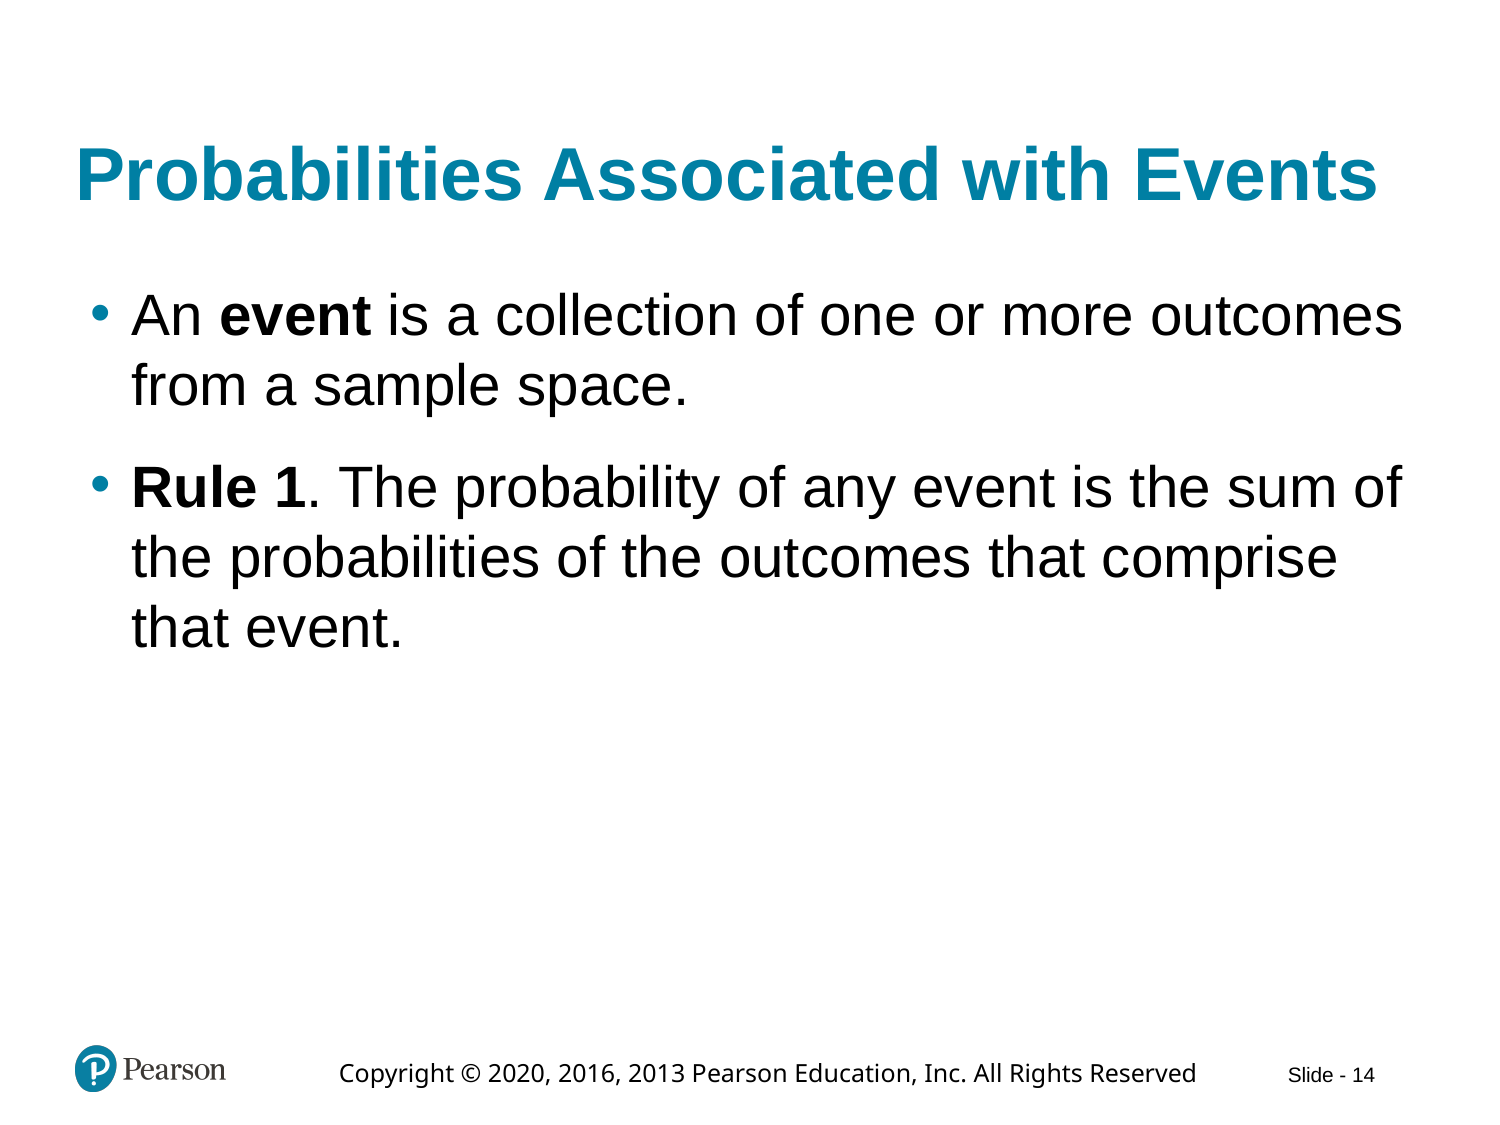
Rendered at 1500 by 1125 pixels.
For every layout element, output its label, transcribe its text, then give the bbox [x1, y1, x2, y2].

picture [101, 1045, 226, 1092]
picture [75, 1078, 86, 1092]
title Probabilities Associated with Events [75, 35, 1425, 216]
picture [83, 1054, 109, 1079]
picture [75, 1045, 90, 1061]
list An event is a collection of one or more outcomes from a sample space. Rule 1. The probability of any event is the sum of the probabilities of the outcomes that comprise that event. [75, 262, 1425, 711]
